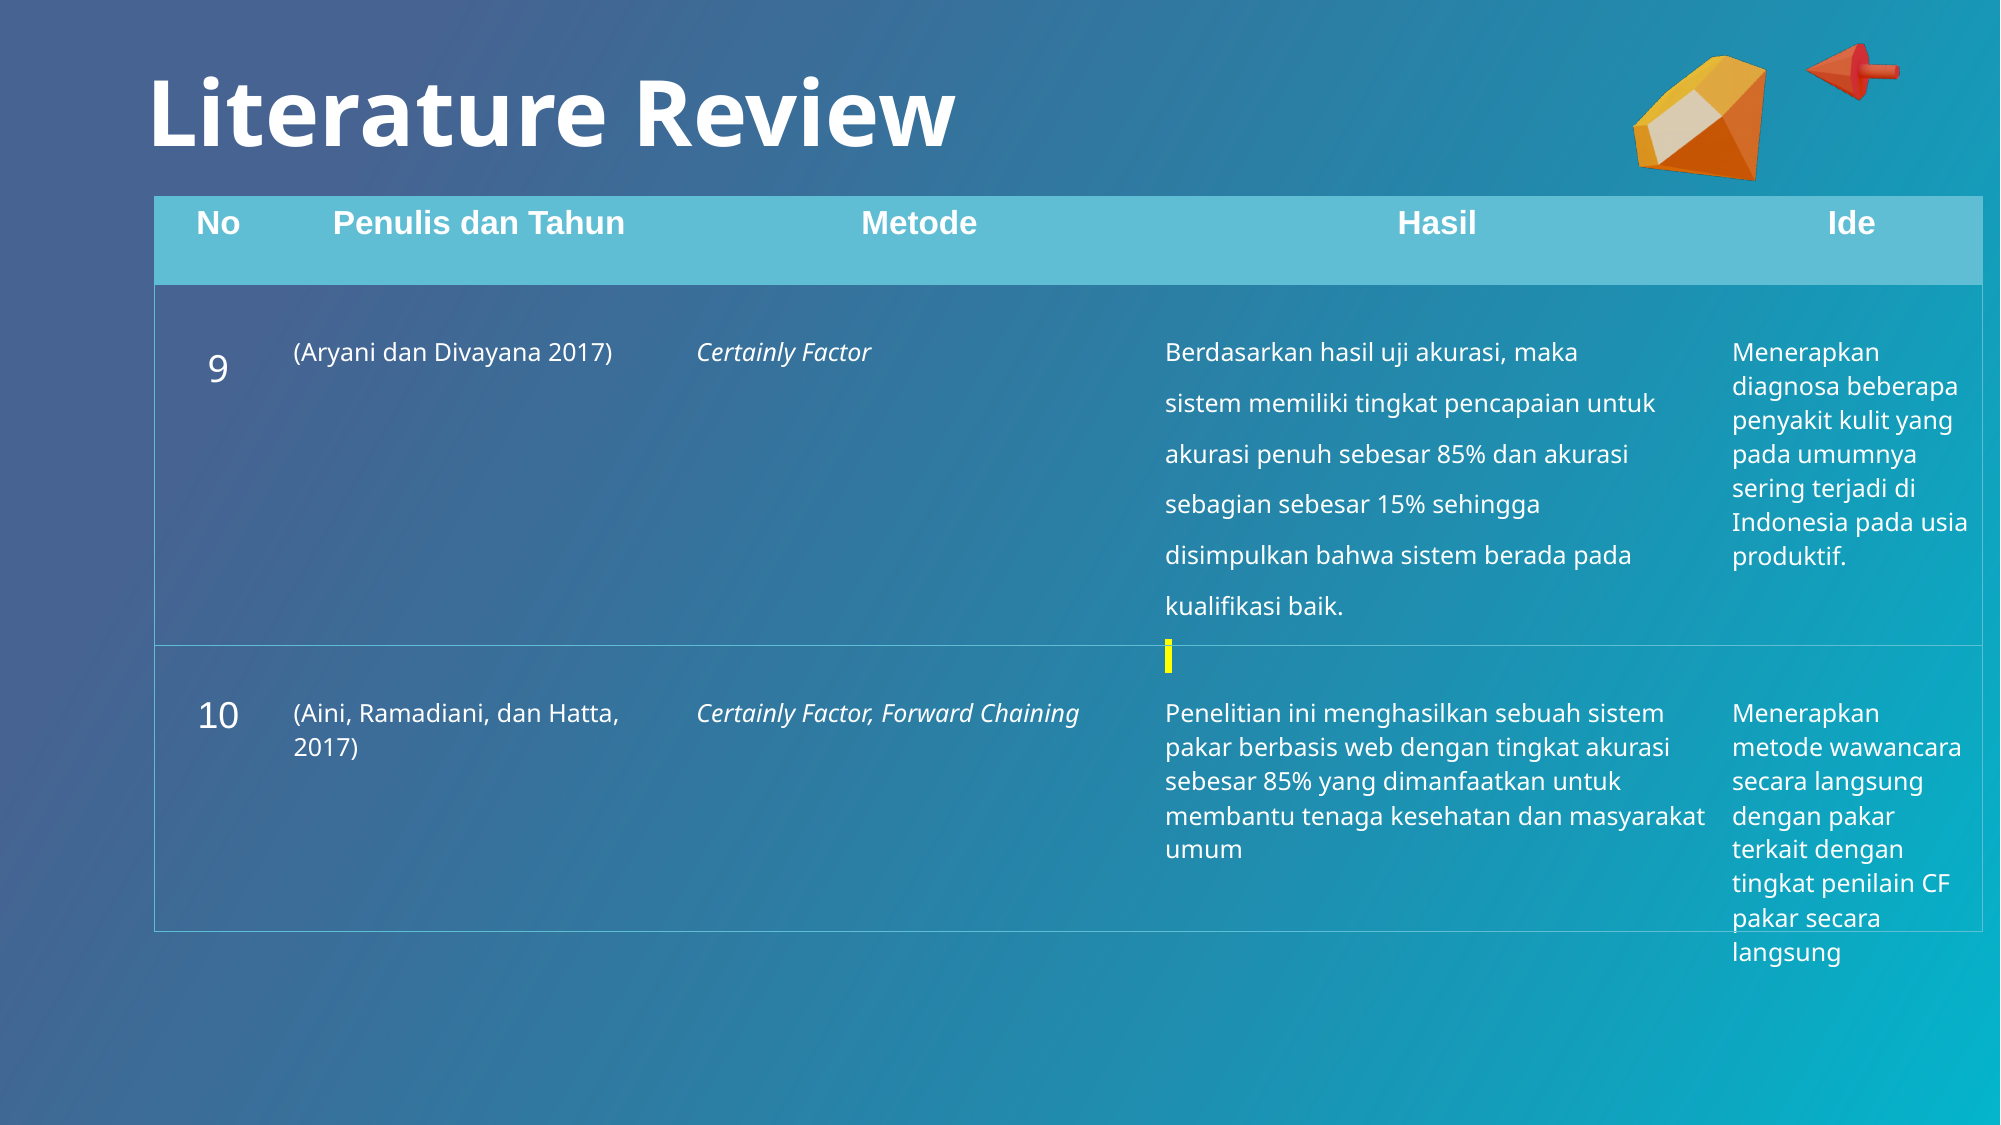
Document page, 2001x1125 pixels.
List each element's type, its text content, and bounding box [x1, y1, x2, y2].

table_cell 10 [155, 646, 283, 931]
table_header Ide [1721, 197, 1982, 284]
table_cell Menerapkan metode wawancara secara langsung dengan pakar terkait dengan tingkat penilain CF pakar secara langsung [1721, 646, 1982, 931]
table_header Hasil [1154, 197, 1721, 284]
table_cell (Aini, Ramadiani, dan Hatta, 2017) [283, 646, 685, 931]
table_cell Certainly Factor, Forward Chaining [685, 646, 1154, 931]
table_cell Penelitian ini menghasilkan sebuah sistem pakar berbasis web dengan tingkat akurasi sebesar 85% yang dimanfaatkan untuk membantu tenaga kesehatan dan masyarakat umum [1154, 646, 1721, 931]
table_header No [155, 197, 283, 284]
text_box Literature Review [131, 47, 1617, 172]
table_header Penulis dan Tahun [283, 197, 685, 284]
table_cell Menerapkan diagnosa beberapa penyakit kulit yang pada umumnya sering terjadi di Indonesia pada usia produktif. [1721, 285, 1982, 645]
table_cell 9 [155, 285, 283, 645]
table_header Metode [685, 197, 1154, 284]
table_cell Certainly Factor [685, 285, 1154, 645]
picture [1617, 0, 1903, 258]
table_cell (Aryani dan Divayana 2017) [283, 285, 685, 645]
table_cell Berdasarkan hasil uji akurasi, maka sistem memiliki tingkat pencapaian untuk akurasi penuh sebesar 85% dan akurasi sebagian sebesar 15% sehingga disimpulkan bahwa sistem berada pada kualifikasi baik. [1154, 285, 1721, 645]
